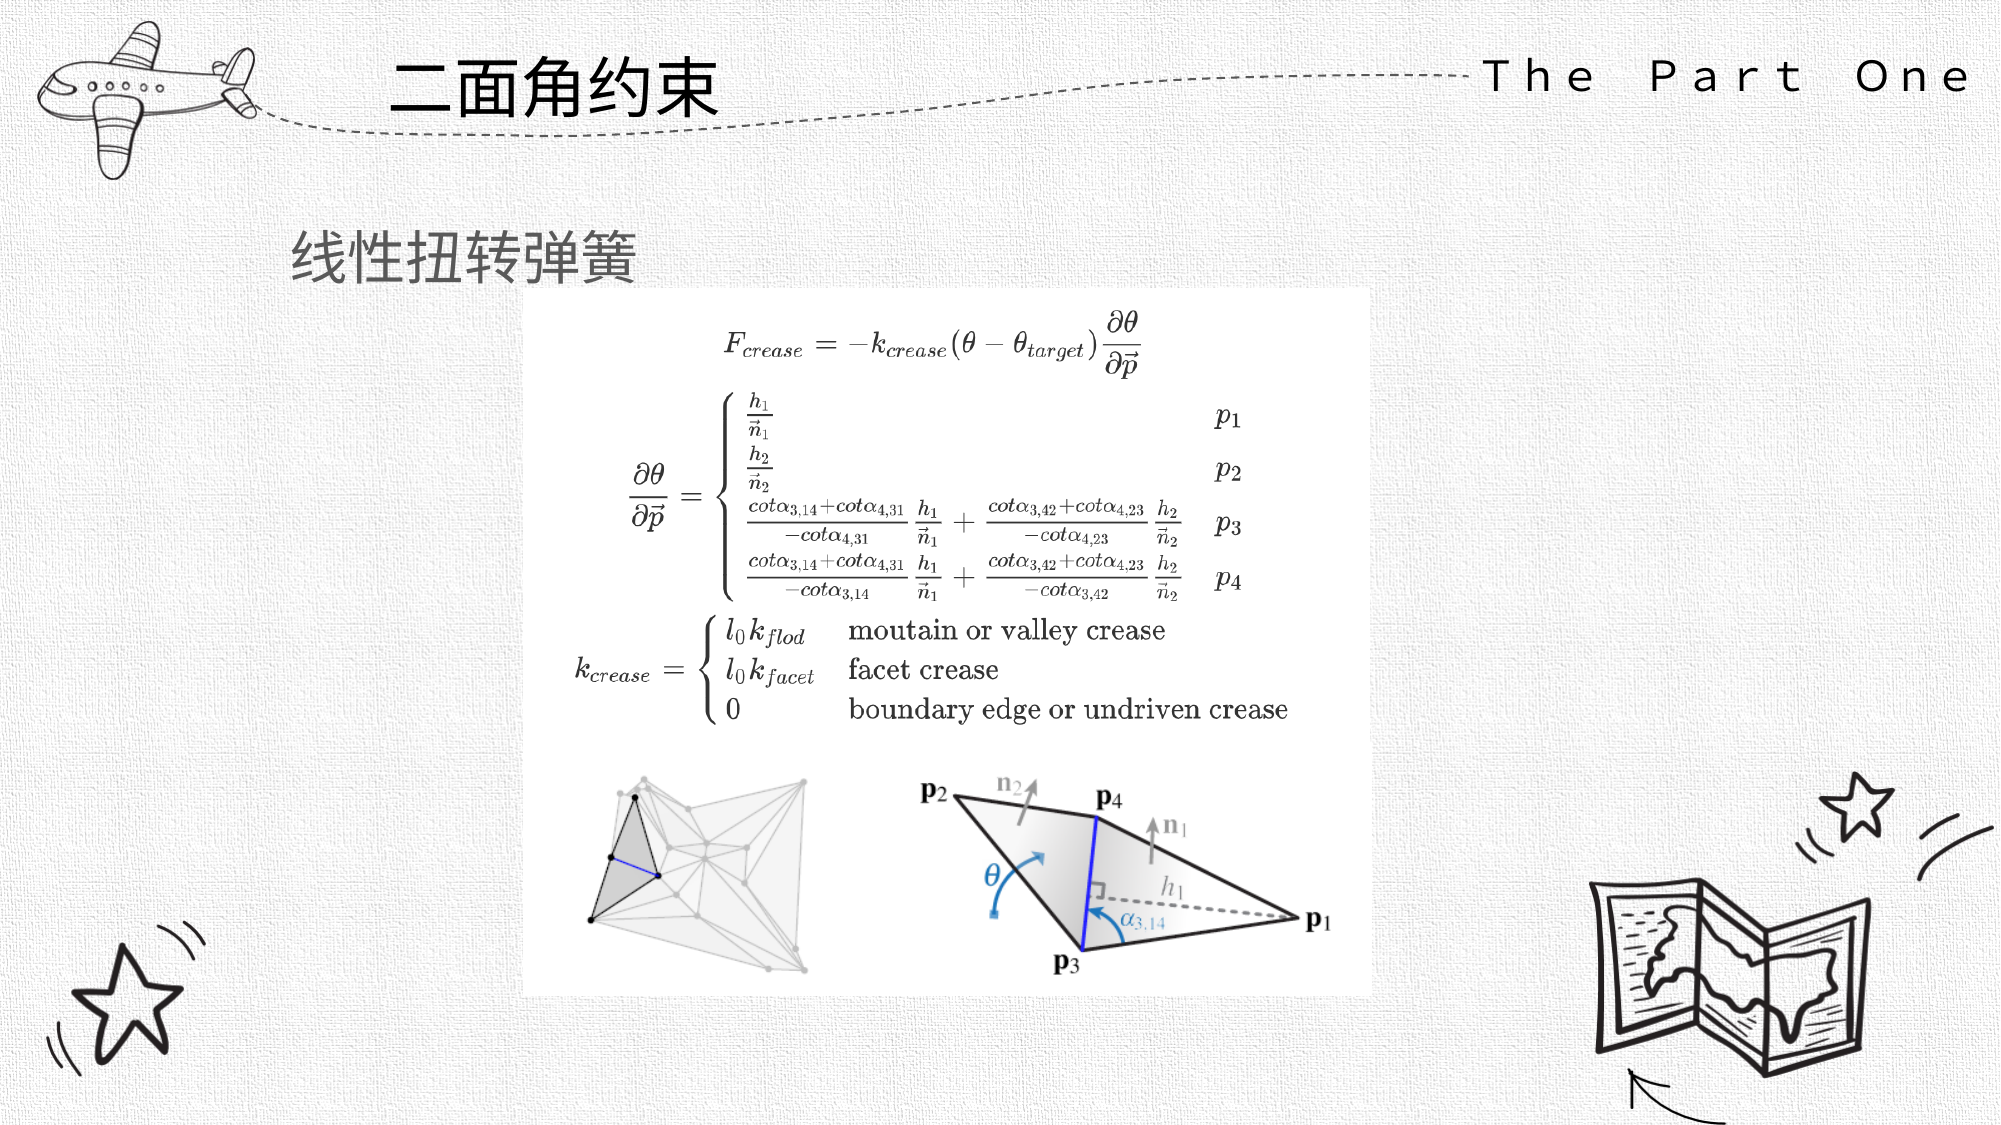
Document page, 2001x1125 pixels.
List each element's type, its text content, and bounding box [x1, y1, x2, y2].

picture [0, 0, 2001, 1125]
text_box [37, 21, 2000, 180]
text_box 线性扭转弹簧 [274, 180, 843, 300]
